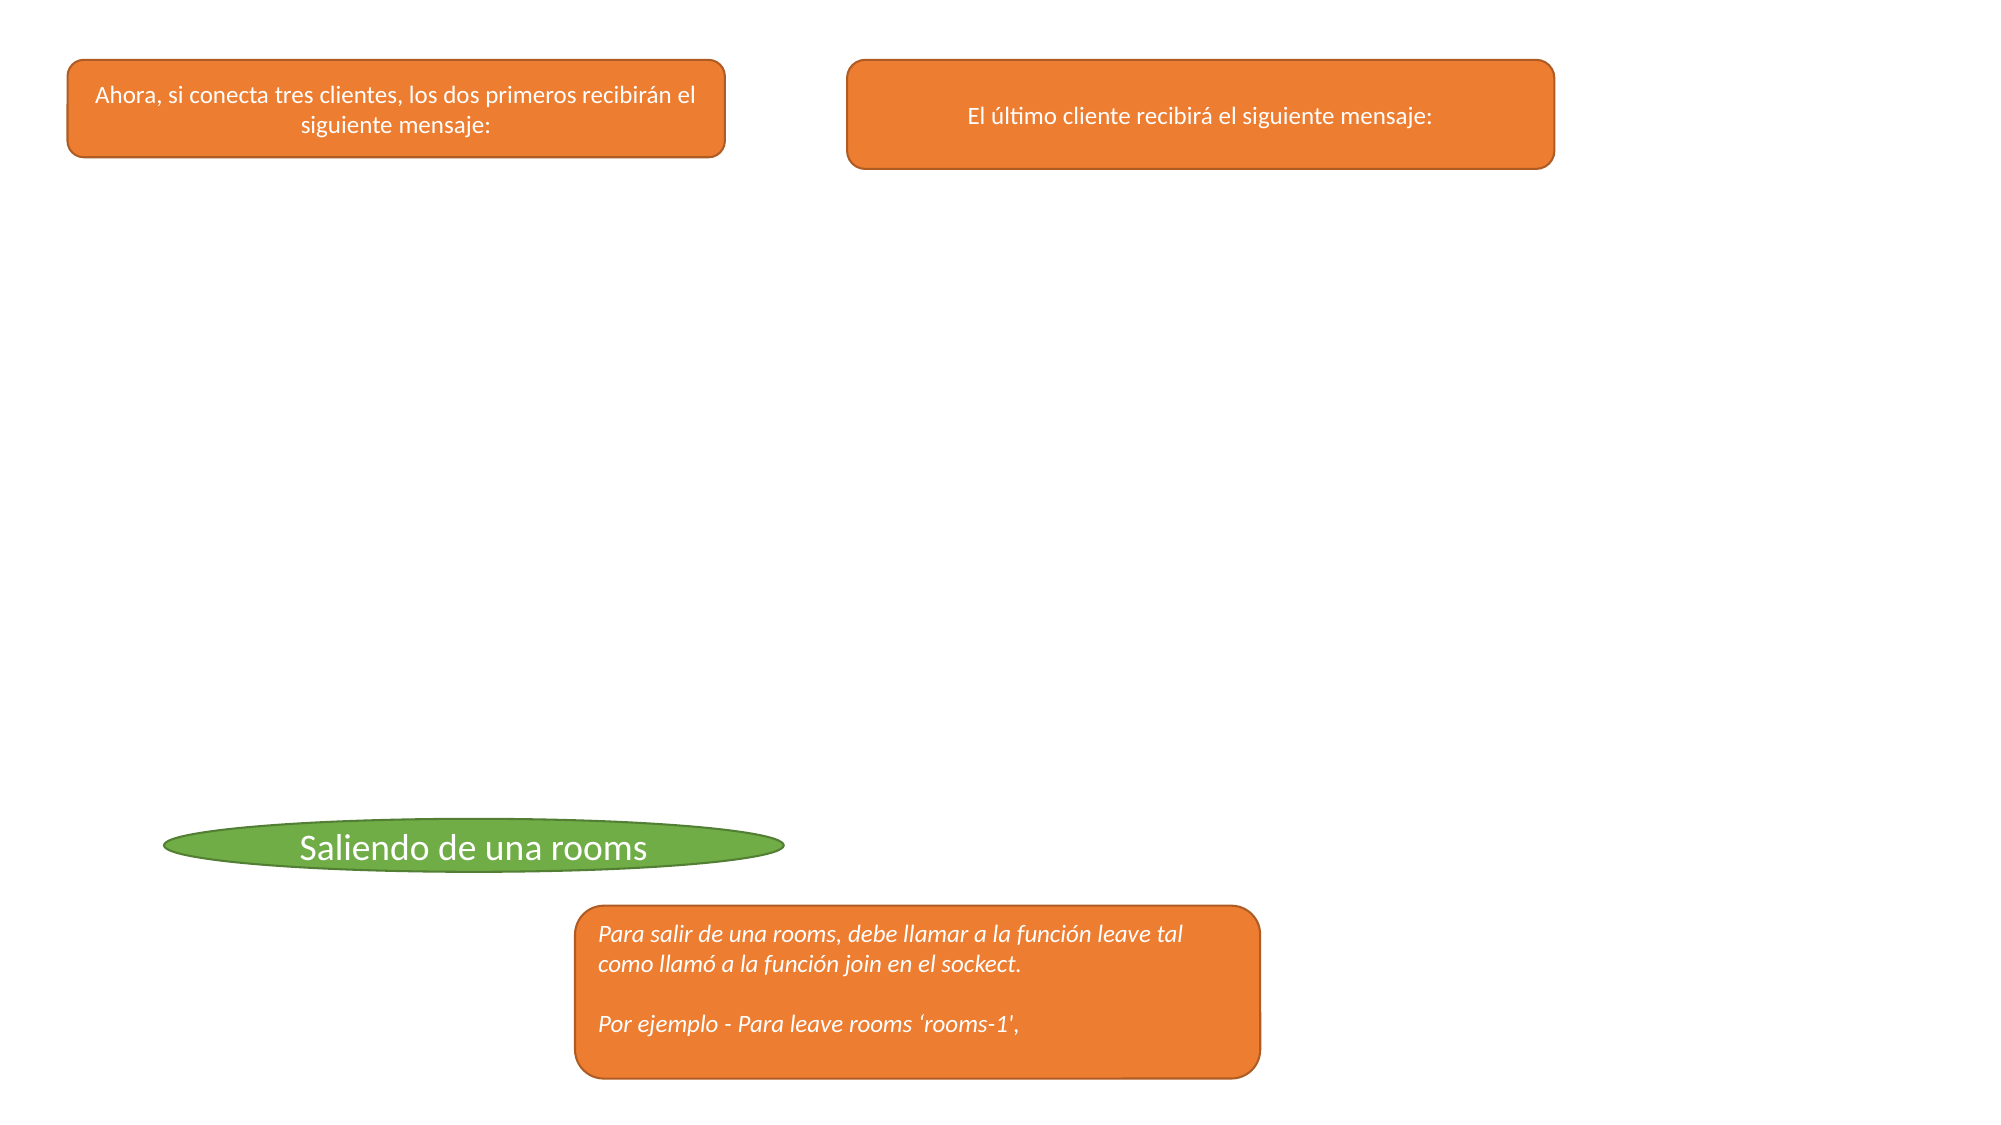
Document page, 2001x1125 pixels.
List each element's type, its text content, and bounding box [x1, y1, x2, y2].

text_box Saliendo de una rooms [163, 818, 784, 872]
text_box Ahora, si conecta tres clientes, los dos primeros recibirán el siguiente mensaje: [67, 59, 725, 158]
text_box [137, 59, 1863, 278]
text_box [137, 299, 1863, 1014]
text_box El último cliente recibirá el siguiente mensaje: [847, 59, 1555, 169]
text_box Para salir de una rooms, debe llamar a la función leave tal como llamó a la función join en el sockect. Por ejemplo - Para leave rooms ‘rooms-1', [575, 905, 1261, 1079]
